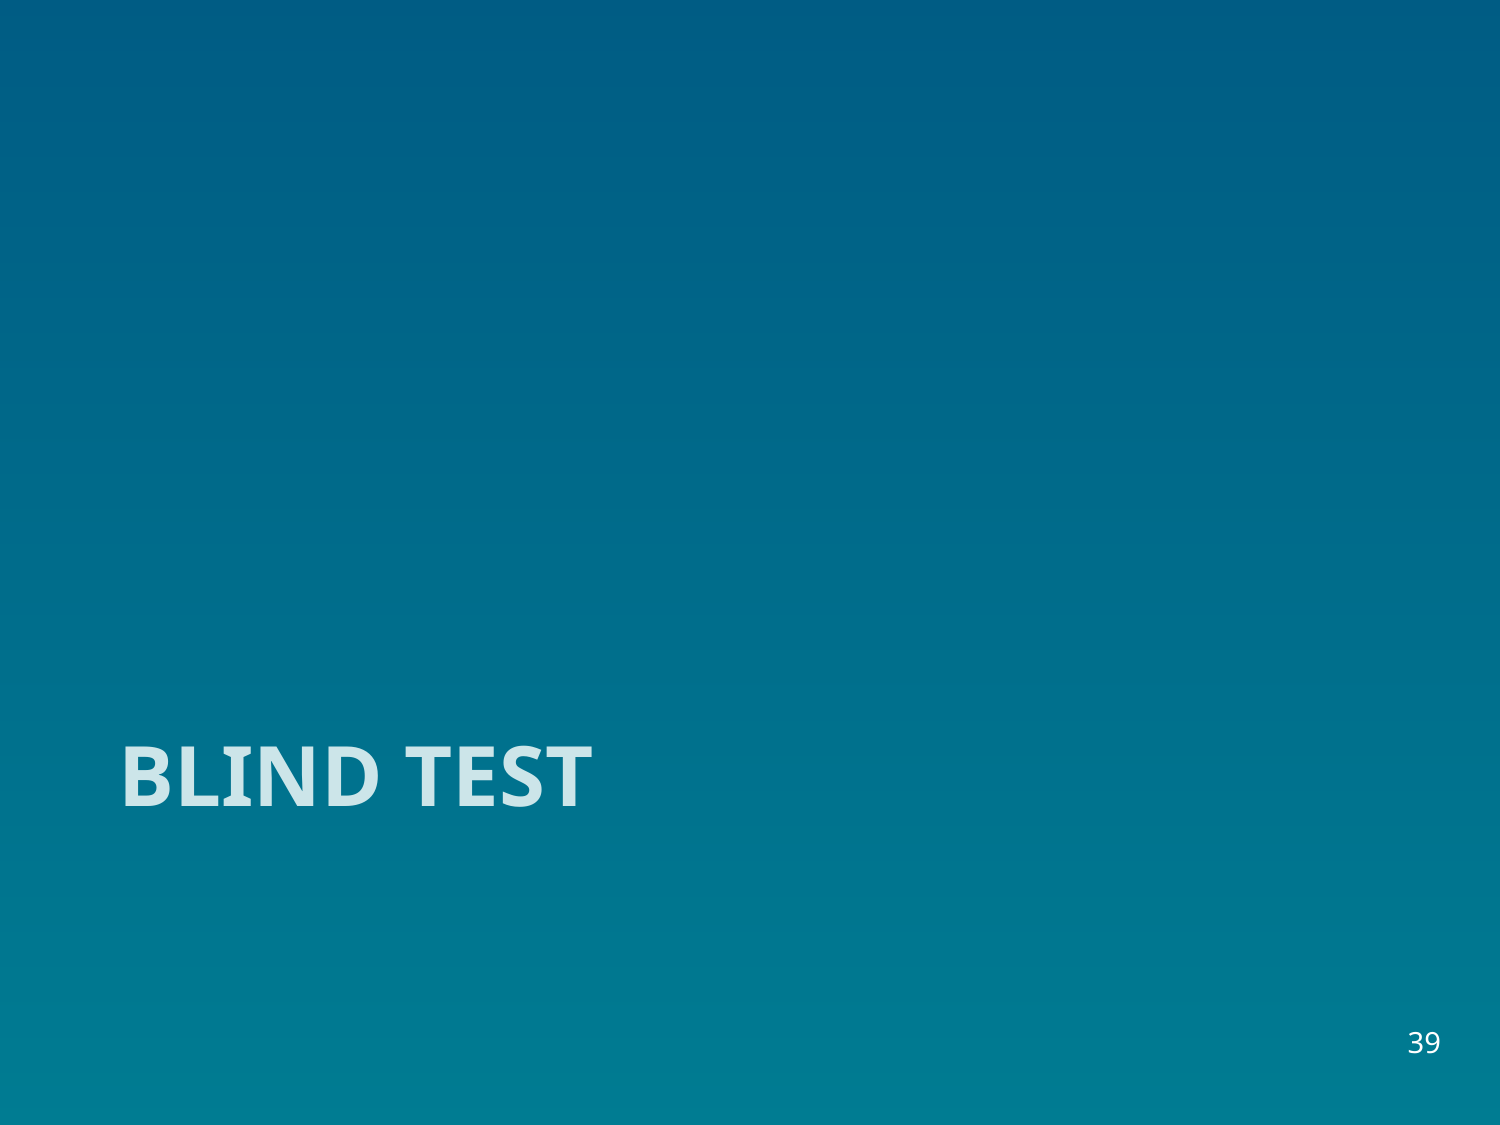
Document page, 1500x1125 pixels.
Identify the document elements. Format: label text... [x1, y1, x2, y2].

title Blind Test [118, 722, 1394, 947]
slide_number 39 [1128, 1034, 1442, 1065]
